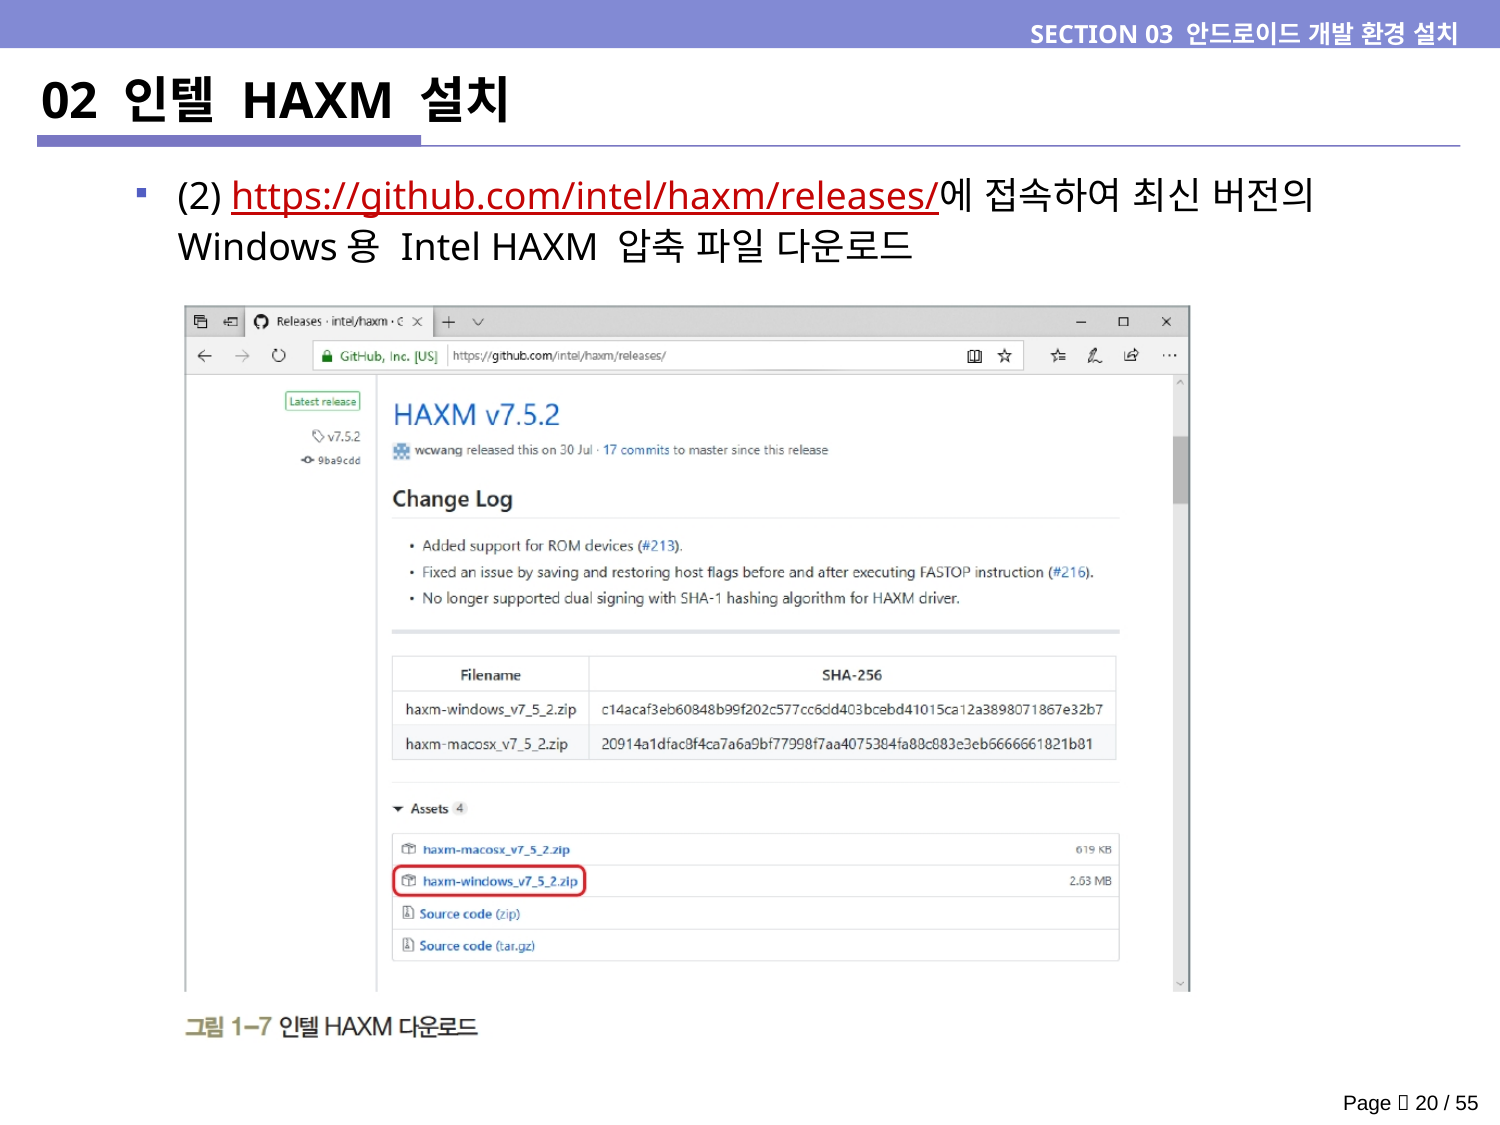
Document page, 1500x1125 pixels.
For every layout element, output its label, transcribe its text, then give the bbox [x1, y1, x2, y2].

picture [179, 301, 1199, 1043]
title 02 인텔 HAXM 설치 [41, 67, 1448, 132]
list (2) https://github.com/intel/haxm/releases/에 접속하여 최신 버전의 Windows용 Intel HAXM 압축 파일 다운로드 [104, 171, 1382, 880]
text_box SECTION 03 안드로이드 개발 환경 설치 [1015, 11, 1500, 57]
